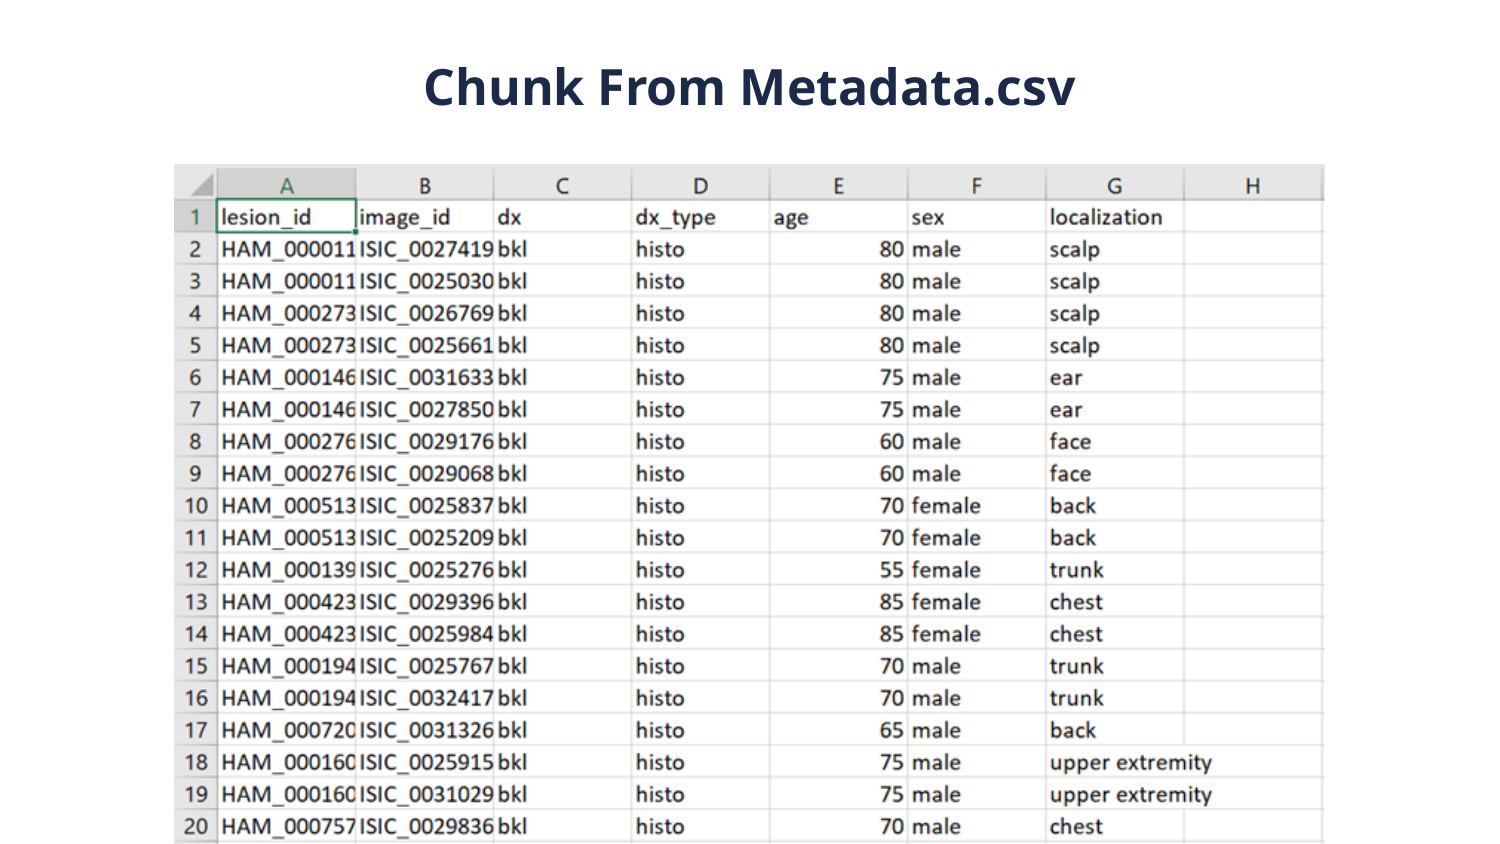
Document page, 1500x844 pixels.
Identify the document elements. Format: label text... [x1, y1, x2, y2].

text_box Chunk From Metadata.csv [391, 40, 1109, 137]
picture [174, 164, 1326, 844]
